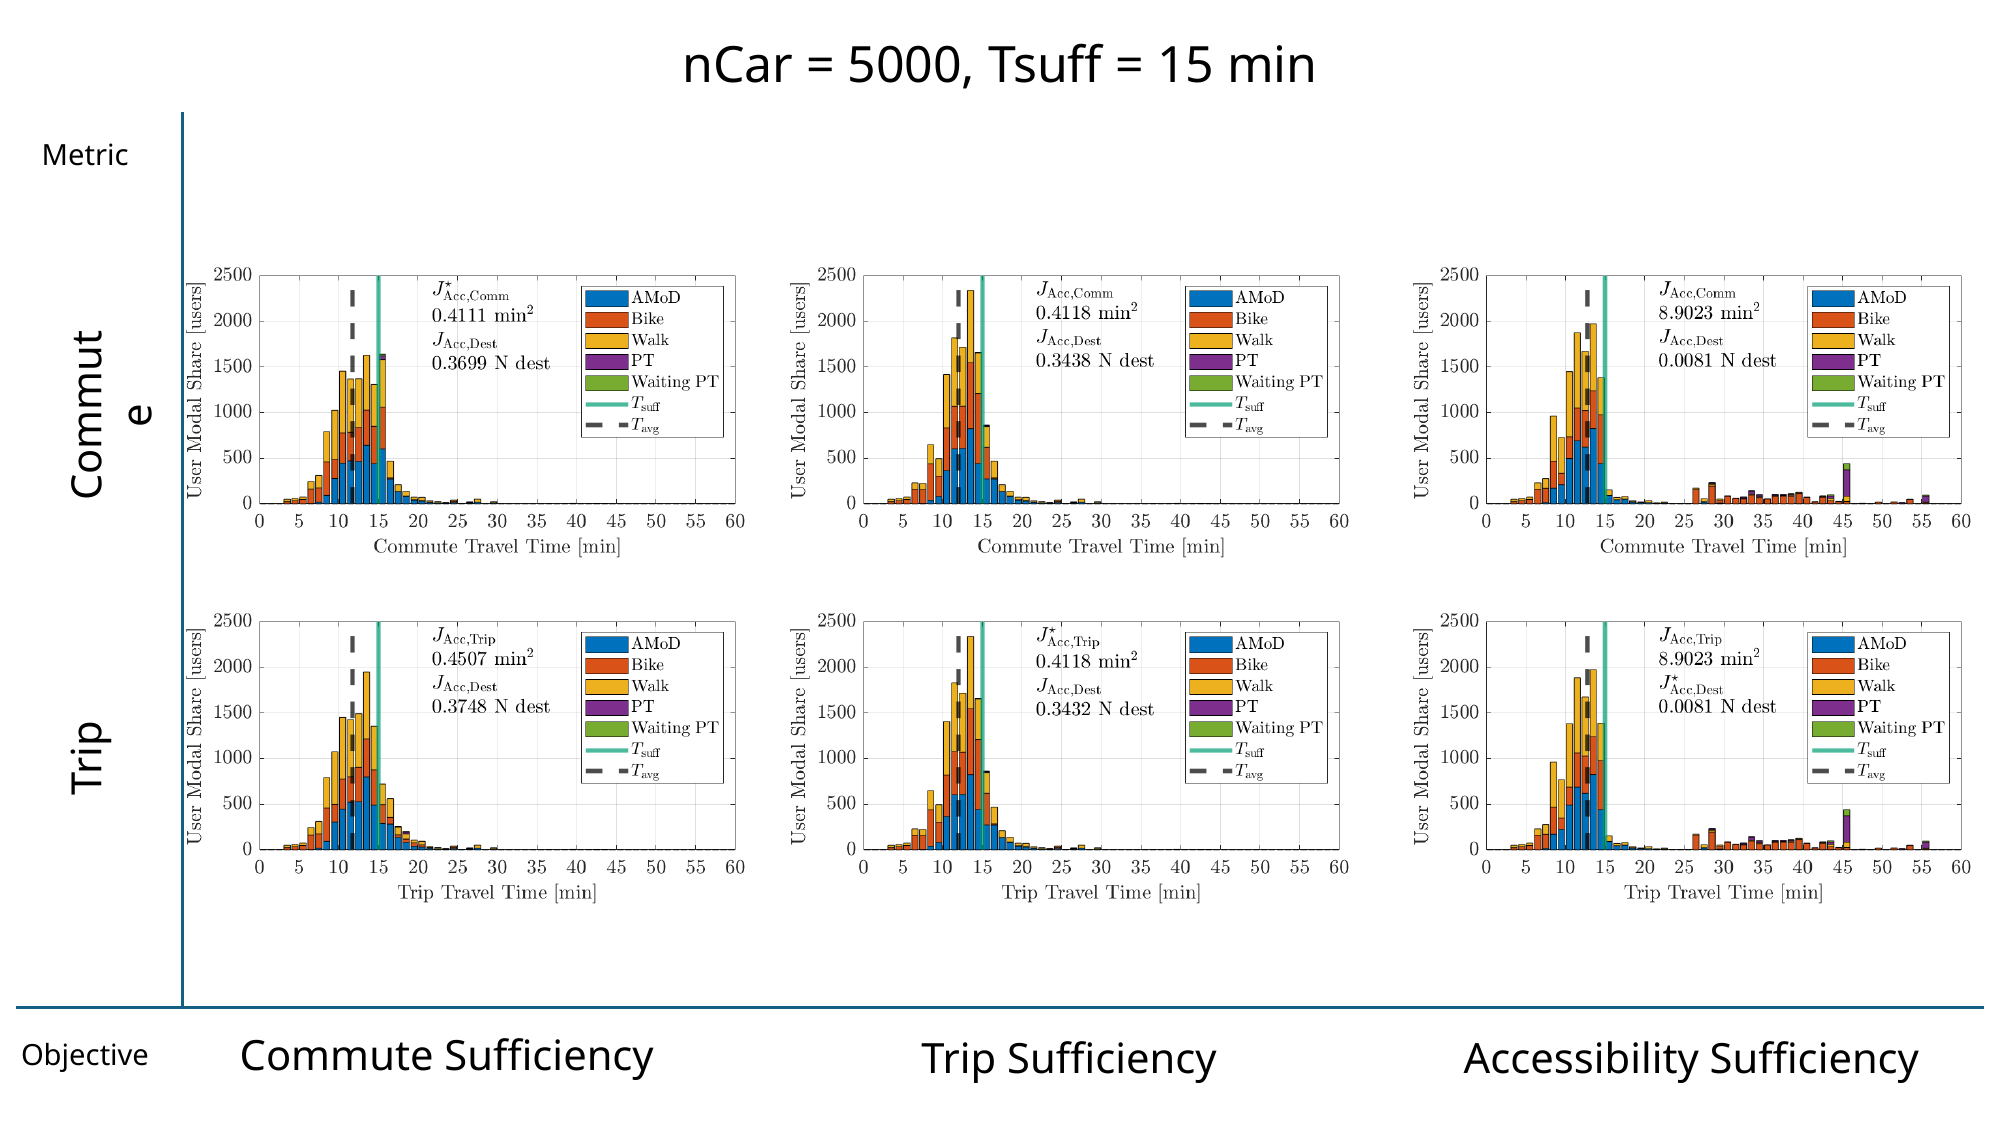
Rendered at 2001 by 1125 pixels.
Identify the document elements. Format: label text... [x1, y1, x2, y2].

picture [184, 611, 747, 906]
text_box Objective [0, 1029, 171, 1079]
text_box Commute Sufficiency [169, 1021, 724, 1087]
text_box Trip [52, 651, 118, 866]
picture [788, 611, 1351, 906]
picture [1410, 611, 1973, 906]
text_box Trip Sufficiency [792, 1024, 1346, 1089]
picture [1410, 265, 1973, 559]
text_box nCar = 5000, Tsuff = 15 min [559, 24, 1441, 100]
text_box Commute [52, 308, 168, 523]
text_box Accessibility Sufficiency [1414, 1024, 1969, 1089]
text_box Metric [23, 128, 148, 179]
picture [788, 265, 1351, 559]
picture [184, 265, 747, 559]
